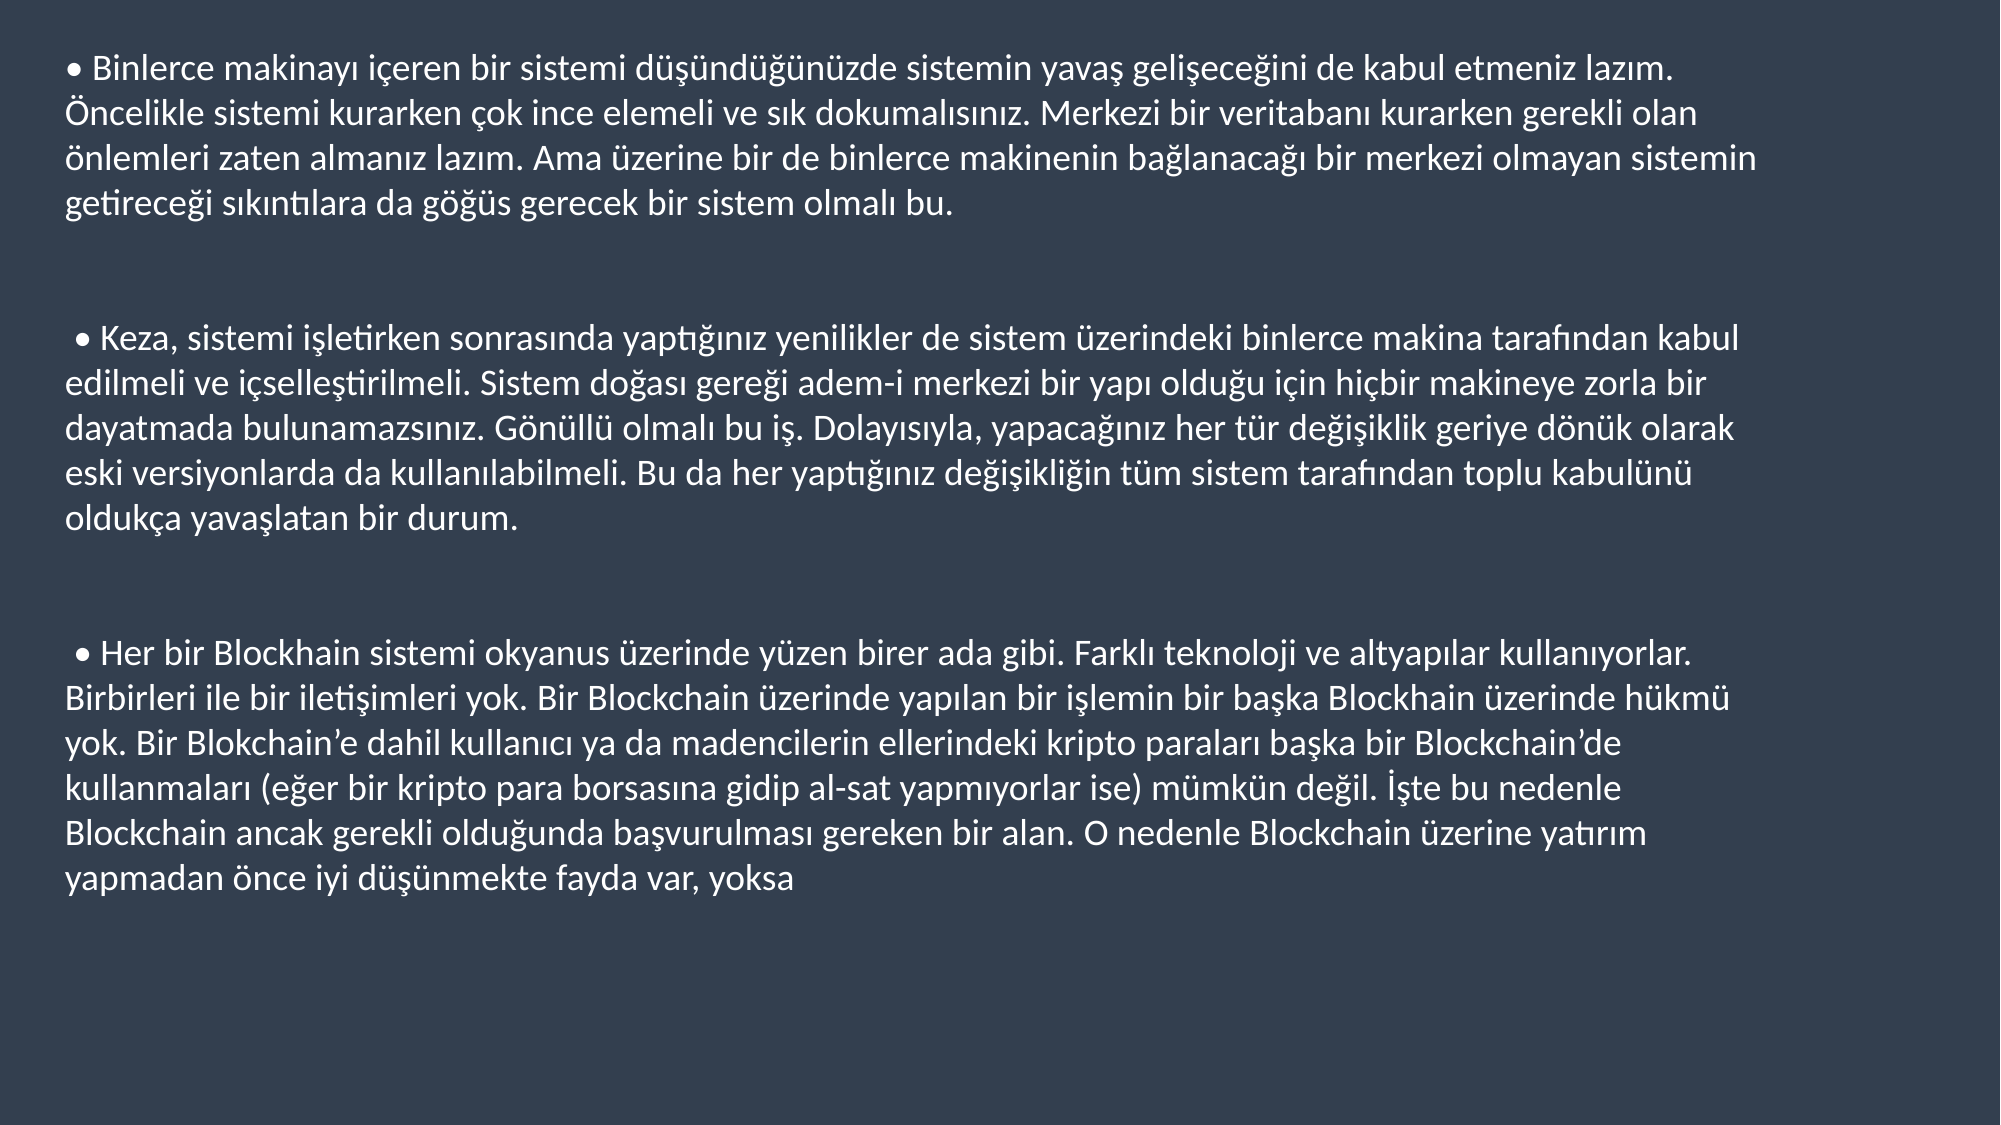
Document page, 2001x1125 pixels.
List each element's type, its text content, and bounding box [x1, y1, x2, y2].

text_box • Binlerce makinayı içeren bir sistemi düşündüğünüzde sistemin yavaş gelişeceğini de kabul etmeniz lazım. Öncelikle sistemi kurarken çok ince elemeli ve sık dokumalısınız. Merkezi bir veritabanı kurarken gerekli olan önlemleri zaten almanız lazım. Ama üzerine bir de binlerce makinenin bağlanacağı bir merkezi olmayan sistemin getireceği sıkıntılara da göğüs gerecek bir sistem olmalı bu. • Keza, sistemi işletirken sonrasında yaptığınız yenilikler de sistem üzerindeki binlerce makina tarafından kabul edilmeli ve içselleştirilmeli. Sistem doğası gereği adem-i merkezi bir yapı olduğu için hiçbir makineye zorla bir dayatmada bulunamazsınız. Gönüllü olmalı bu iş. Dolayısıyla, yapacağınız her tür değişiklik geriye dönük olarak eski versiyonlarda da kullanılabilmeli. Bu da her yaptığınız değişikliğin tüm sistem tarafından toplu kabulünü oldukça yavaşlatan bir durum. • Her bir Blockhain sistemi okyanus üzerinde yüzen birer ada gibi. Farklı teknoloji ve altyapılar kullanıyorlar. Birbirleri ile bir iletişimleri yok. Bir Blockchain üzerinde yapılan bir işlemin bir başka Blockhain üzerinde hükmü yok. Bir Blokchain’e dahil kullanıcı ya da madencilerin ellerindeki kripto paraları başka bir Blockchain’de kullanmaları (eğer bir kripto para borsasına gidip al-sat yapmıyorlar ise) mümkün değil. İşte bu nedenle Blockchain ancak gerekli olduğunda başvurulması gereken bir alan. O nedenle Blockchain üzerine yatırım yapmadan önce iyi düşünmekte fayda var, yoksa [50, 35, 1790, 906]
